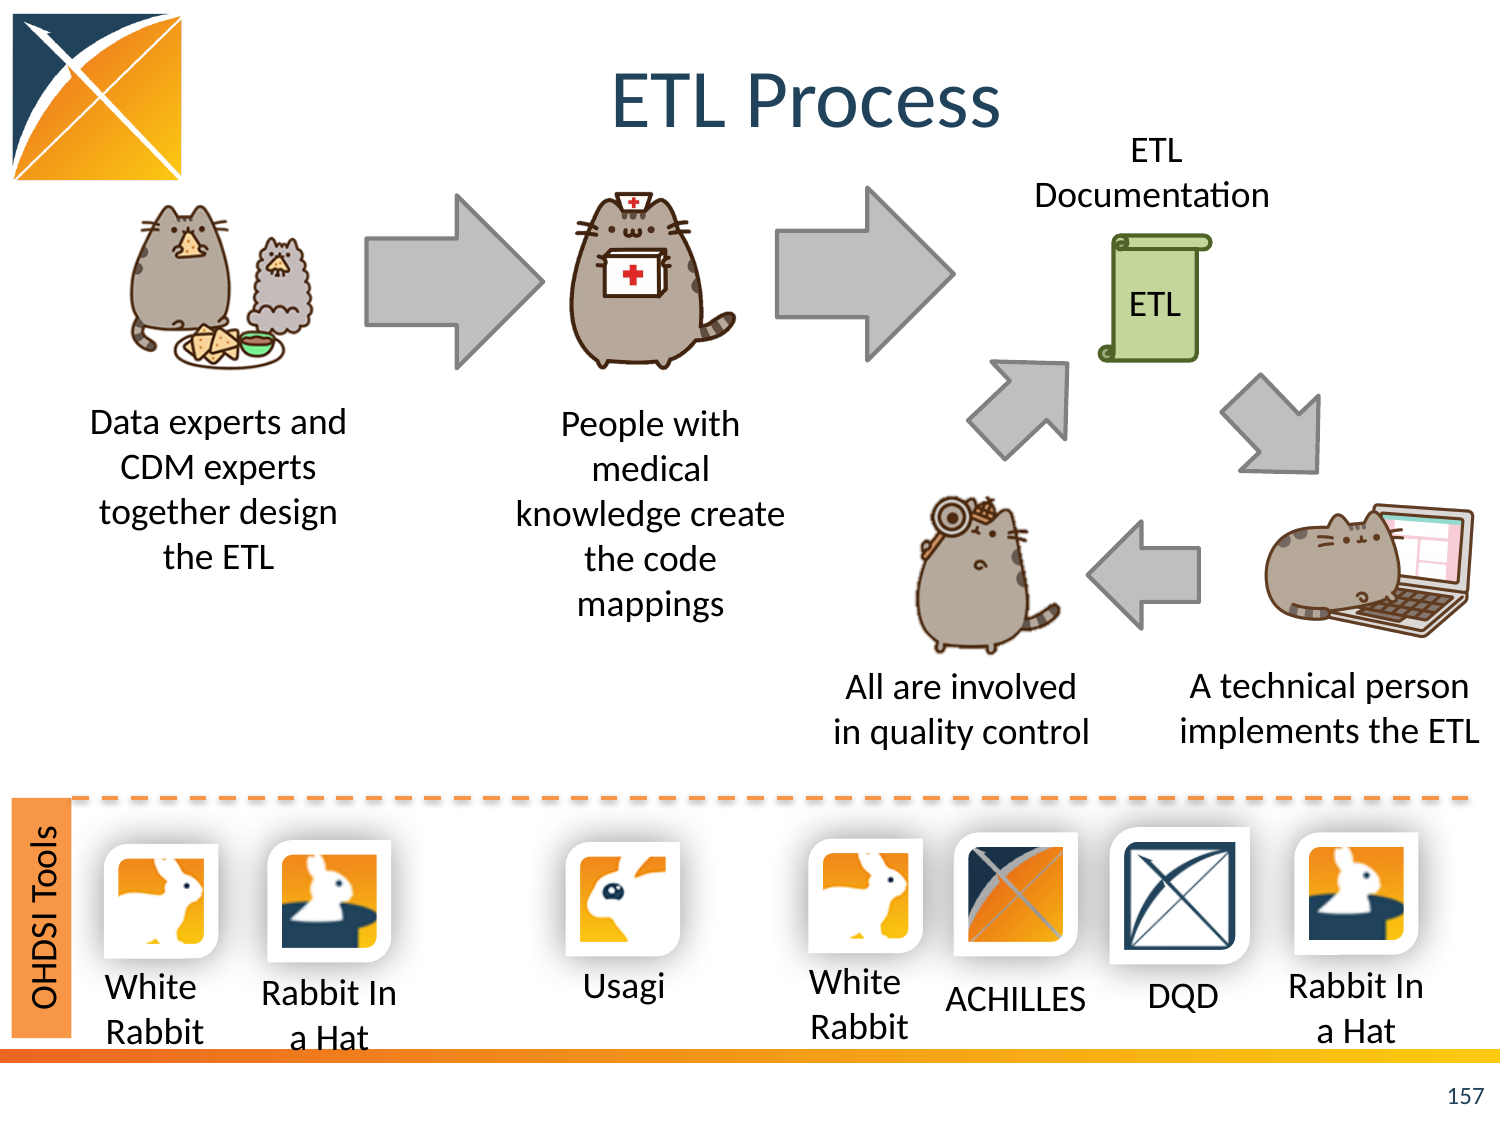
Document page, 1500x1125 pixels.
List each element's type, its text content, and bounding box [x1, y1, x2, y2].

picture [1301, 839, 1412, 948]
picture [1116, 834, 1243, 958]
picture [110, 851, 212, 952]
slide_number 157 [1149, 1065, 1500, 1125]
picture [815, 845, 916, 947]
text_box White Rabbit [786, 949, 933, 1055]
title ETL Process [187, 24, 1425, 116]
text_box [71, 117, 1500, 762]
text_box Rabbit In a Hat [245, 960, 414, 1066]
text_box OHDSI Tools [11, 797, 72, 1039]
text_box White Rabbit [82, 955, 228, 1060]
picture [0, 0, 206, 200]
text_box Usagi [551, 953, 697, 1013]
picture [960, 839, 1071, 950]
text_box DQD [1089, 963, 1277, 1023]
picture [274, 847, 385, 956]
text_box ACHILLES [921, 966, 1110, 1027]
text_box Rabbit In a Hat [1272, 953, 1441, 1058]
picture [572, 848, 674, 950]
